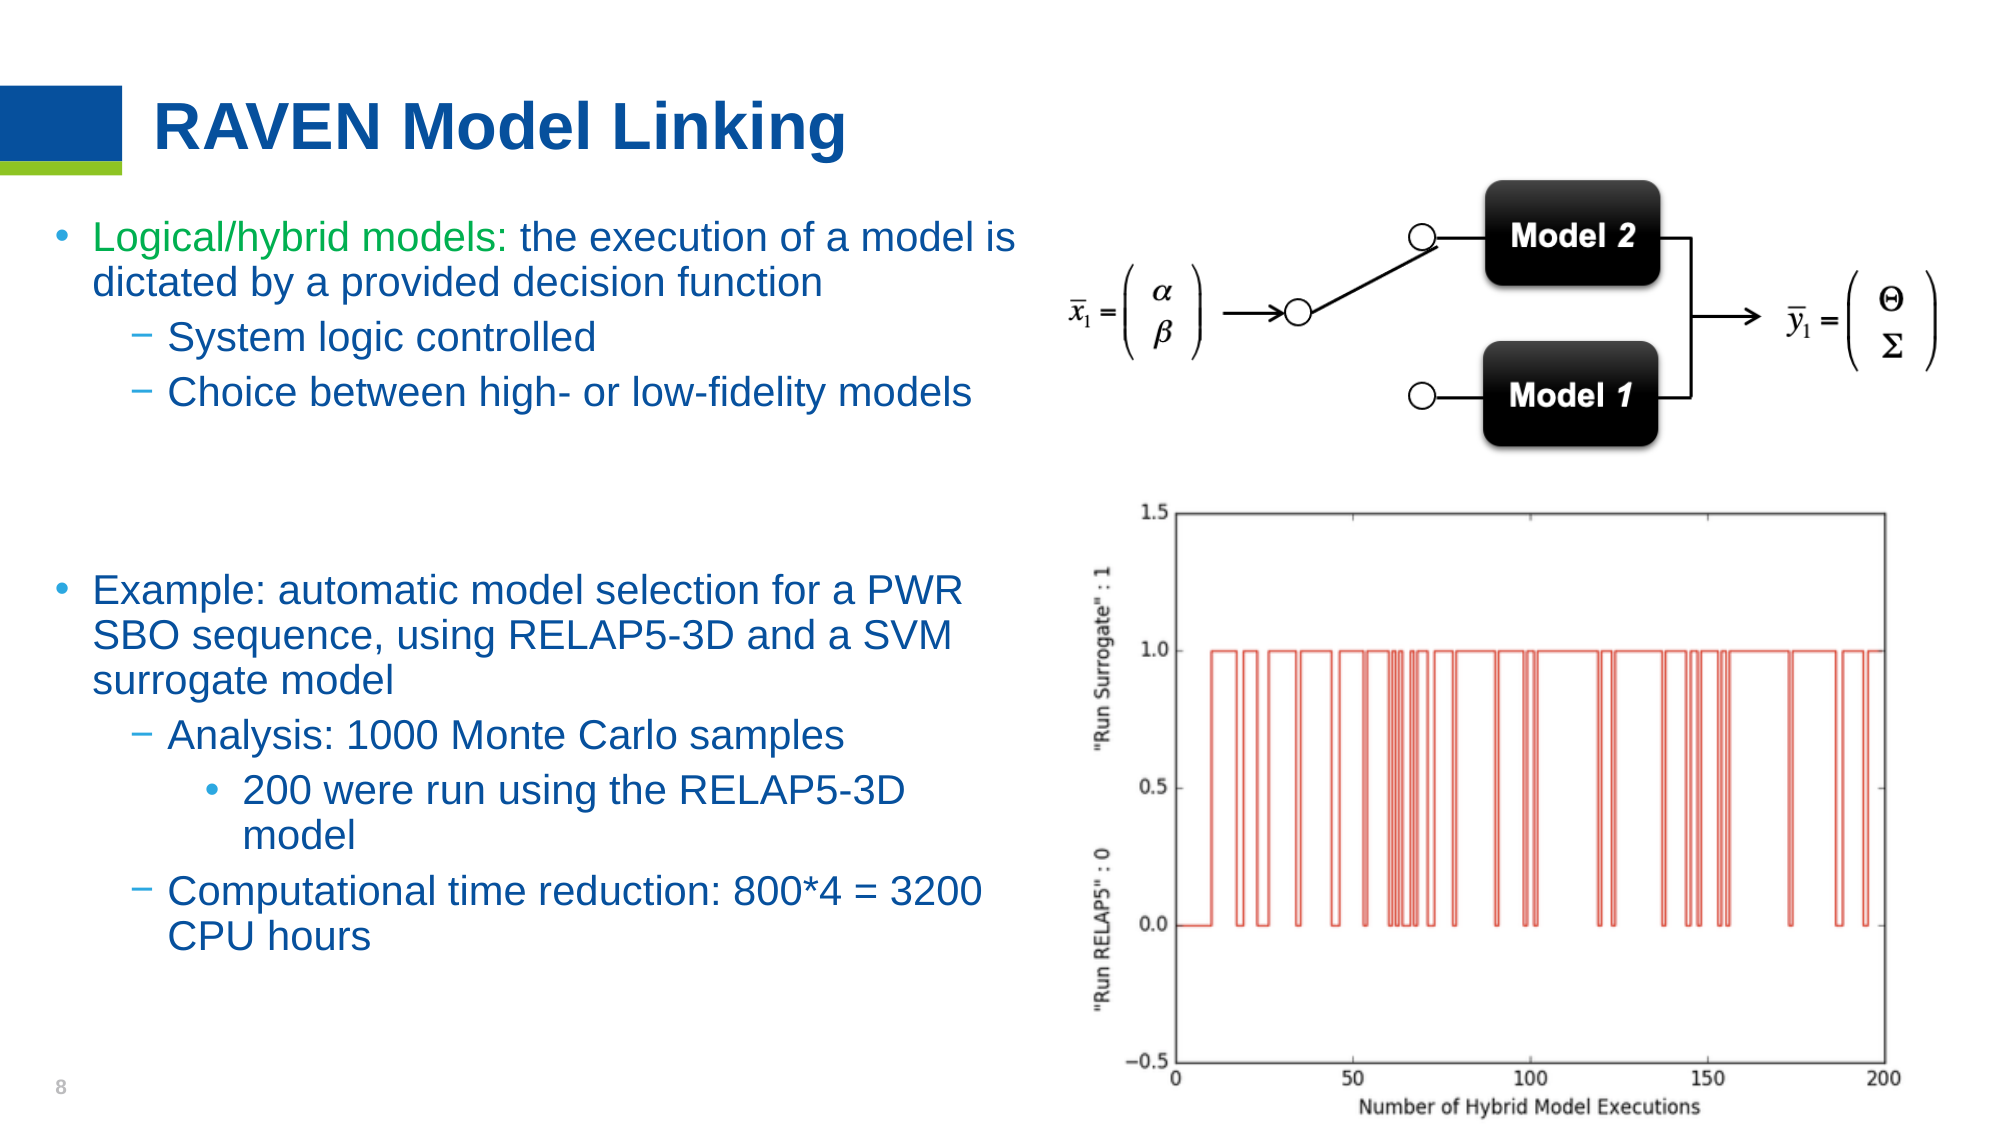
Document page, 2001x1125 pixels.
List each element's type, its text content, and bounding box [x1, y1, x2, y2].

title RAVEN Model Linking [153, 91, 1863, 174]
picture [1063, 174, 1961, 1125]
list Logical/hybrid models: the execution of a model is dictated by a provided decision function System logic controlled Choice between high- or low-fidelity models Example: automatic model selection for a PWR SBO sequence, using RELAP5-3D and a SVM surrogate model Analysis: 1000 Monte Carlo samples 200 were run using the RELAP5-3D model Computational time reduction: 800*4 = 3200 CPU hours [54, 215, 1040, 1020]
slide_number 8 [25, 1065, 97, 1125]
